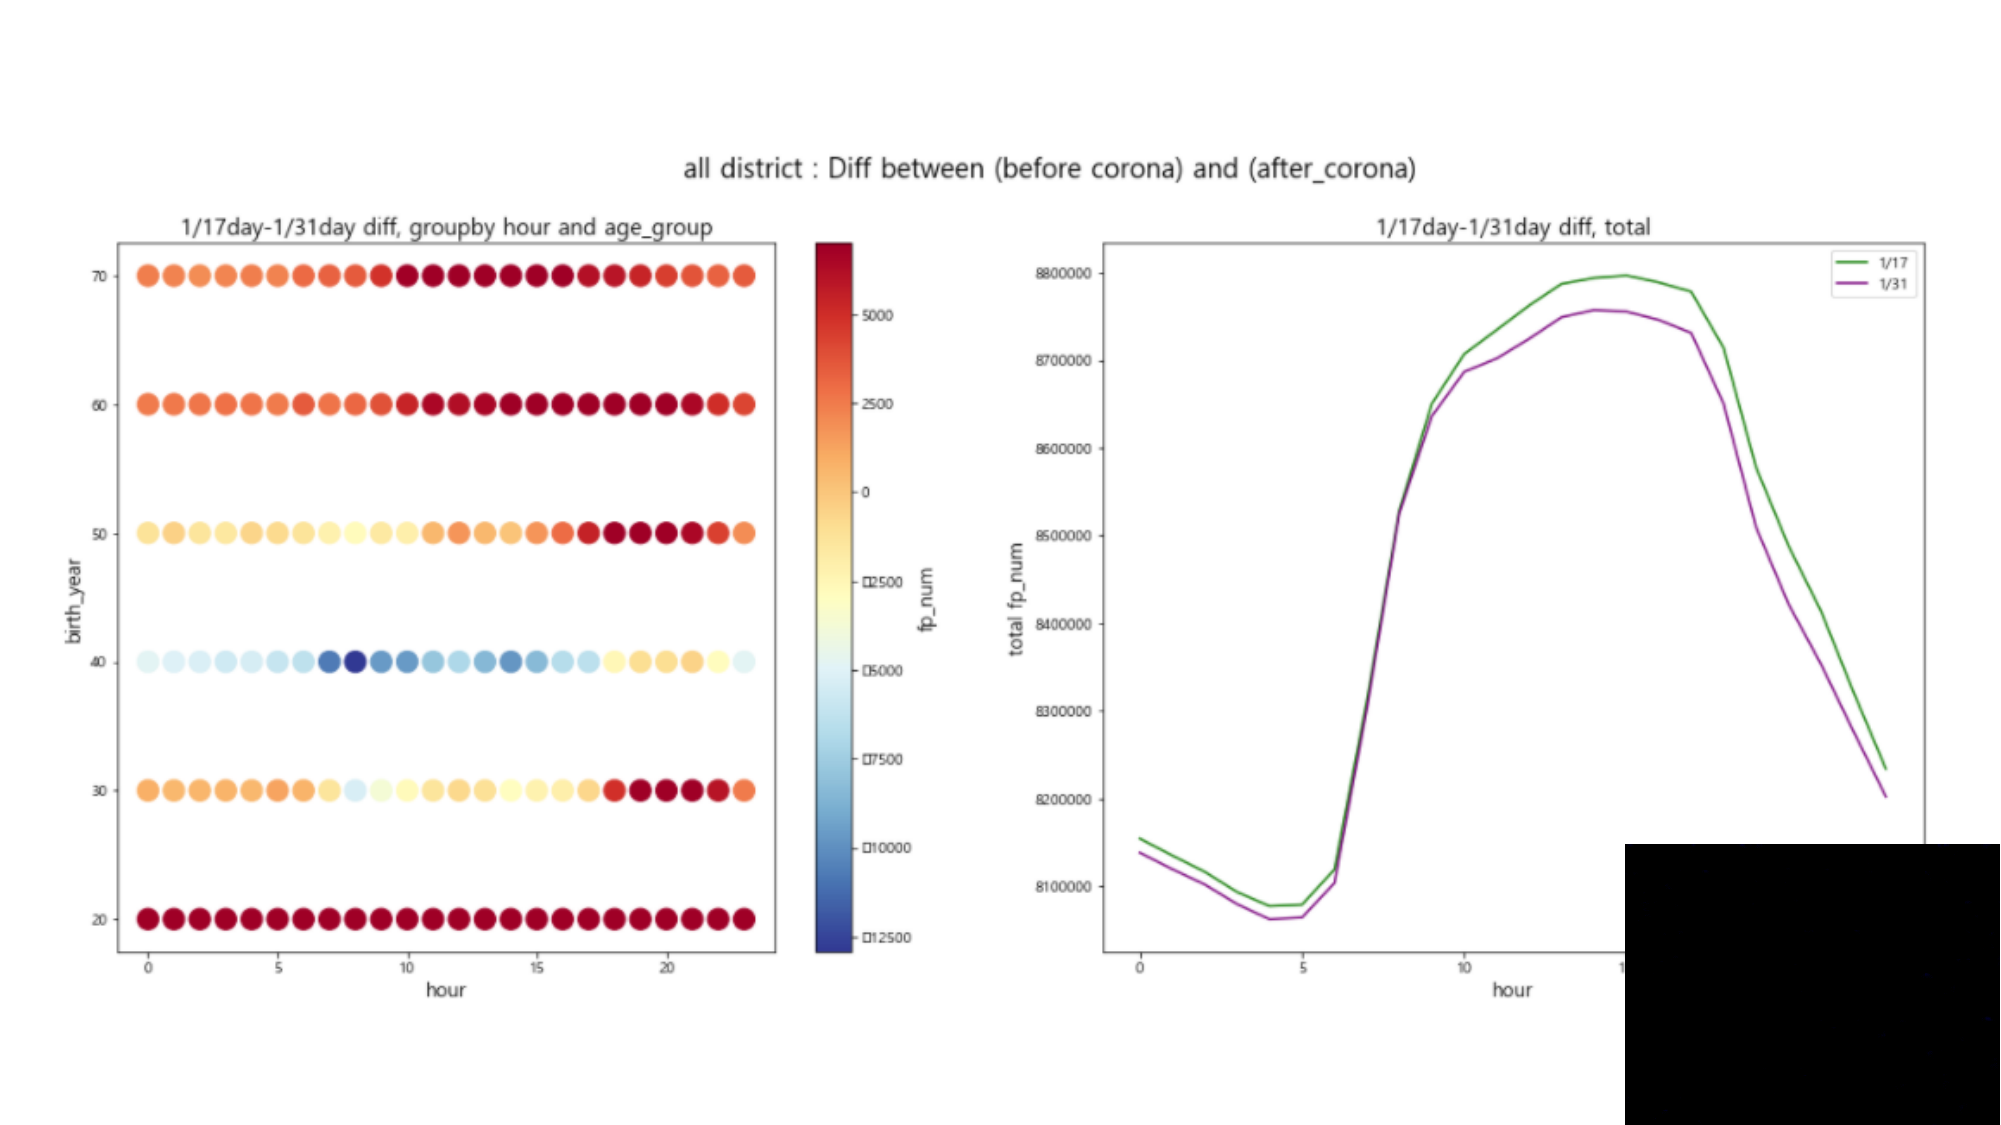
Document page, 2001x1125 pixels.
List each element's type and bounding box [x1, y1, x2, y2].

picture [41, 140, 1959, 1045]
text_box [1624, 843, 2000, 1125]
